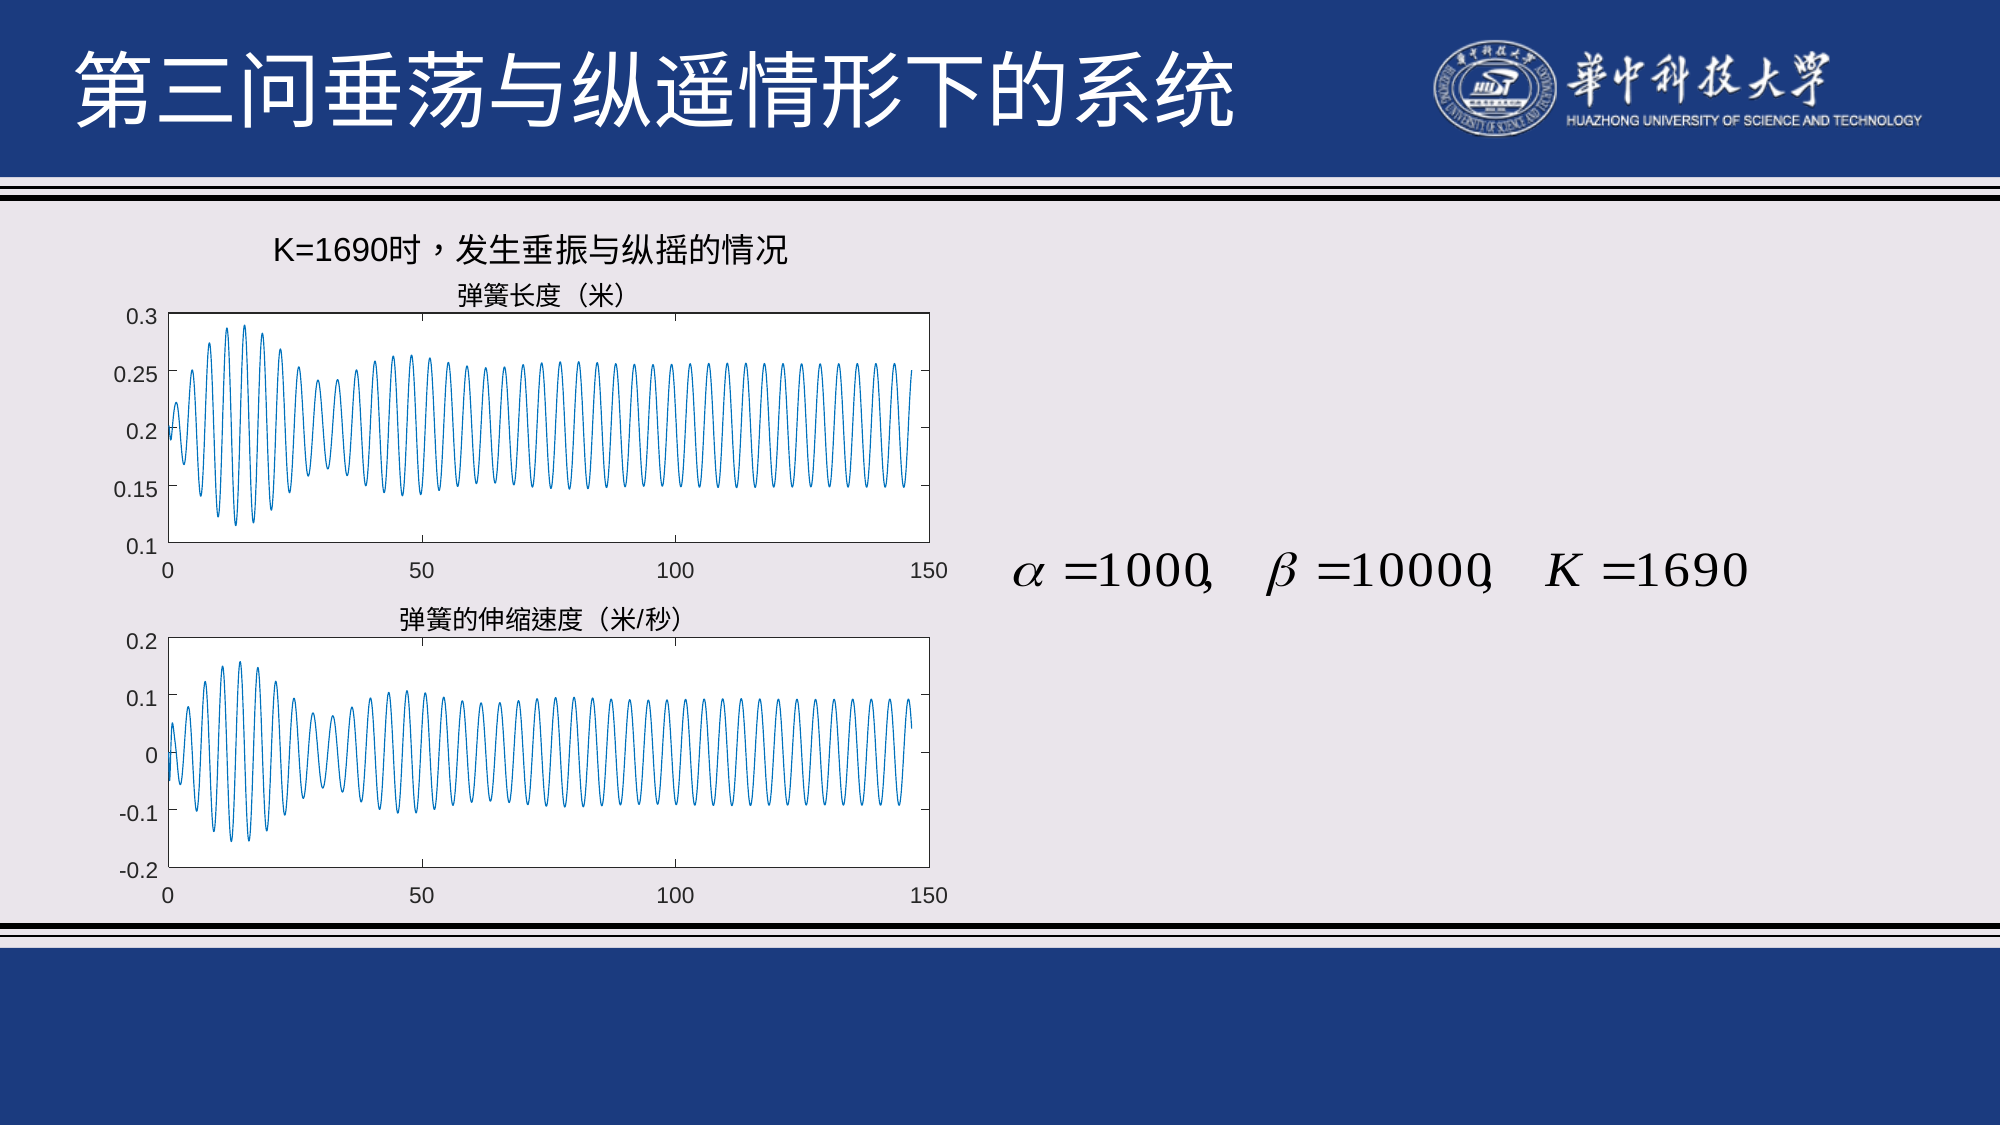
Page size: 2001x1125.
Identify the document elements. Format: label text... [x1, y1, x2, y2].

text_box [1026, 540, 1749, 607]
text_box 第三问垂荡与纵遥情形下的系统 [56, 31, 1557, 146]
picture [40, 207, 1021, 943]
picture [1557, 31, 1957, 146]
